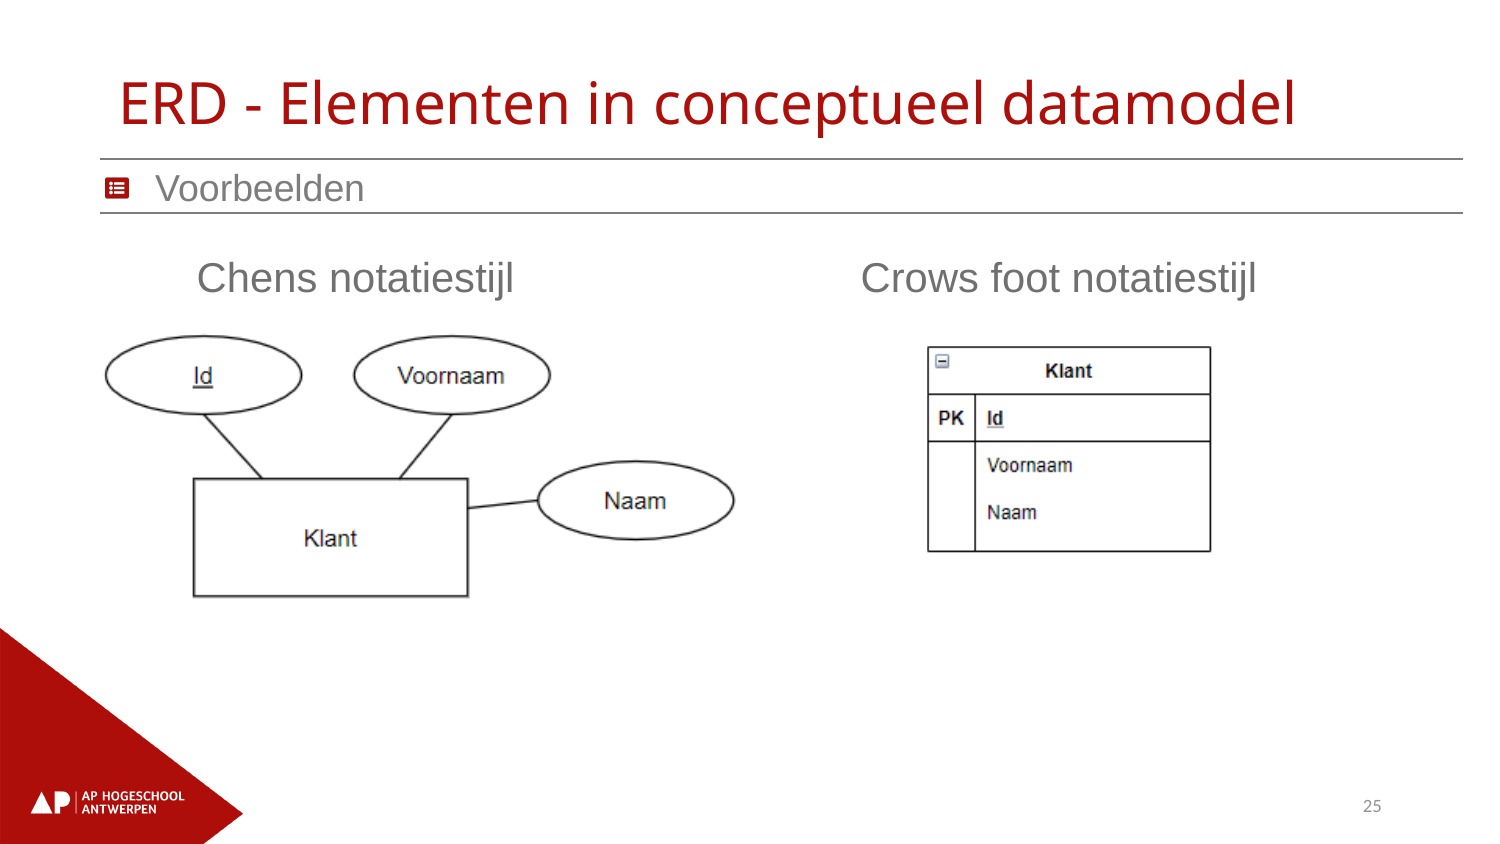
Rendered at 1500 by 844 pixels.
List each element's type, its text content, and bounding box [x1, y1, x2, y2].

text_box Crows foot notatiestijl [845, 243, 1273, 308]
slide_number 25 [1263, 782, 1397, 827]
text_box Chens notatiestijl [181, 243, 530, 298]
title ERD - Elementen in conceptueel datamodel [103, 66, 1397, 141]
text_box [100, 158, 1463, 213]
picture [0, 298, 775, 844]
picture [926, 345, 1213, 554]
